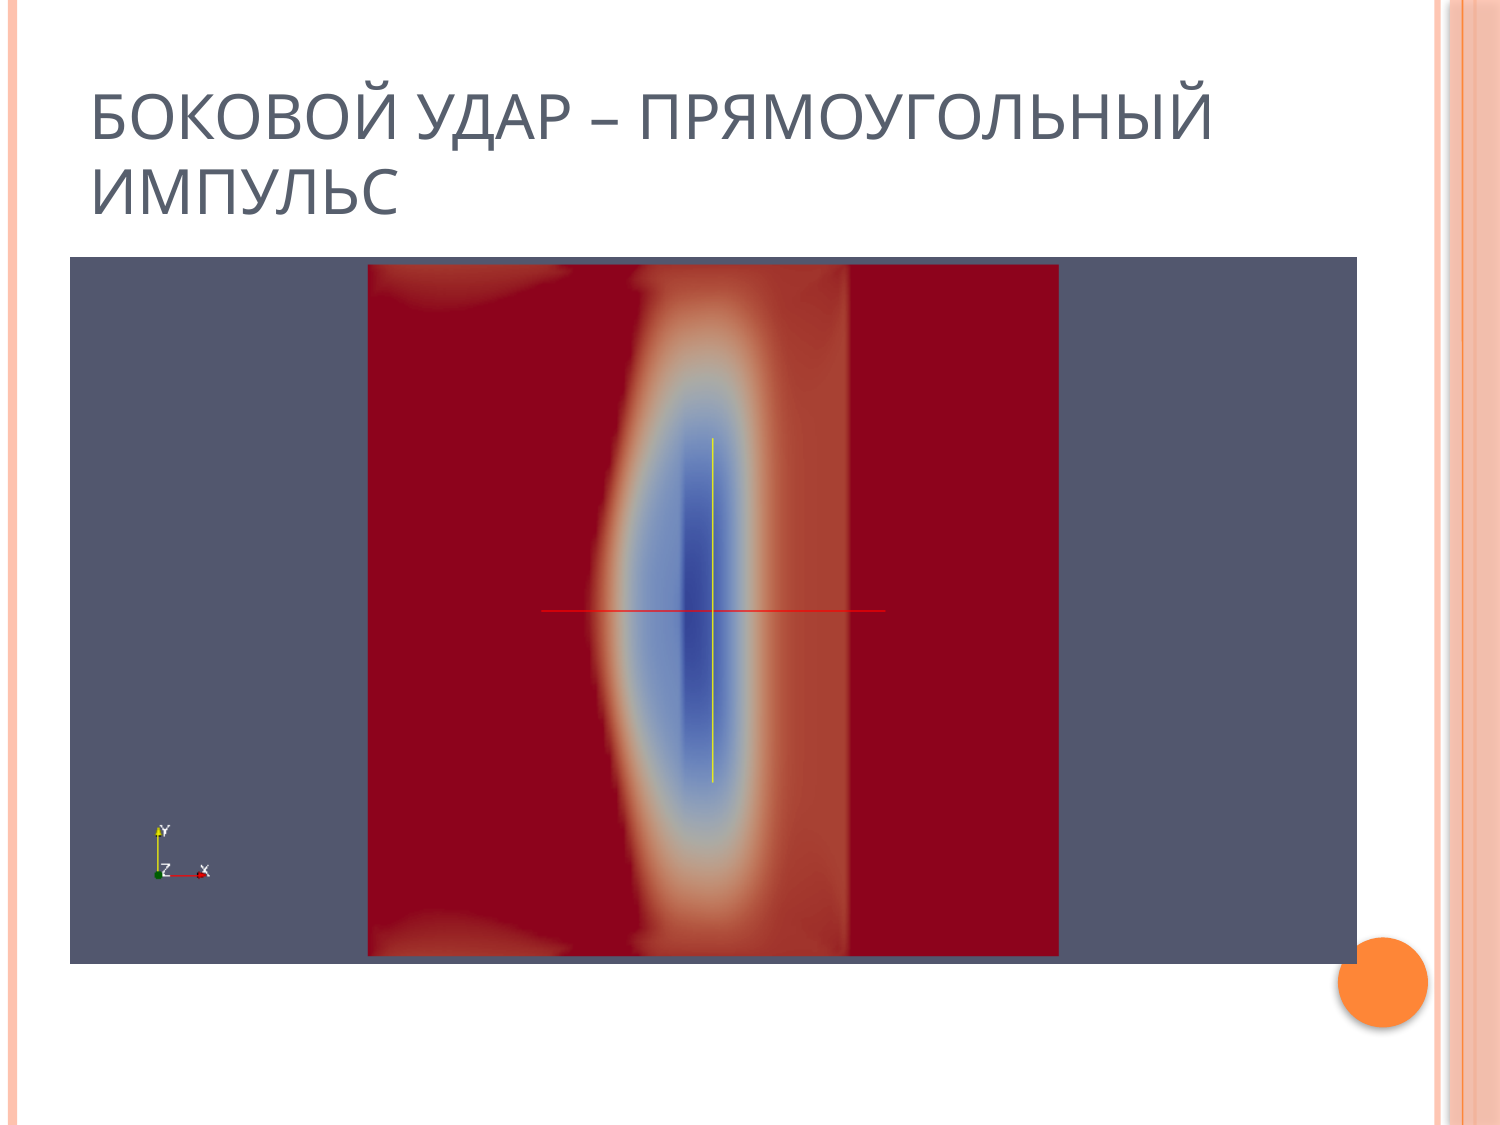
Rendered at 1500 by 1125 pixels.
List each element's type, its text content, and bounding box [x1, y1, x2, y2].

picture [69, 257, 1357, 965]
title Боковой удар – прямоугольный импульс [75, 46, 1300, 235]
